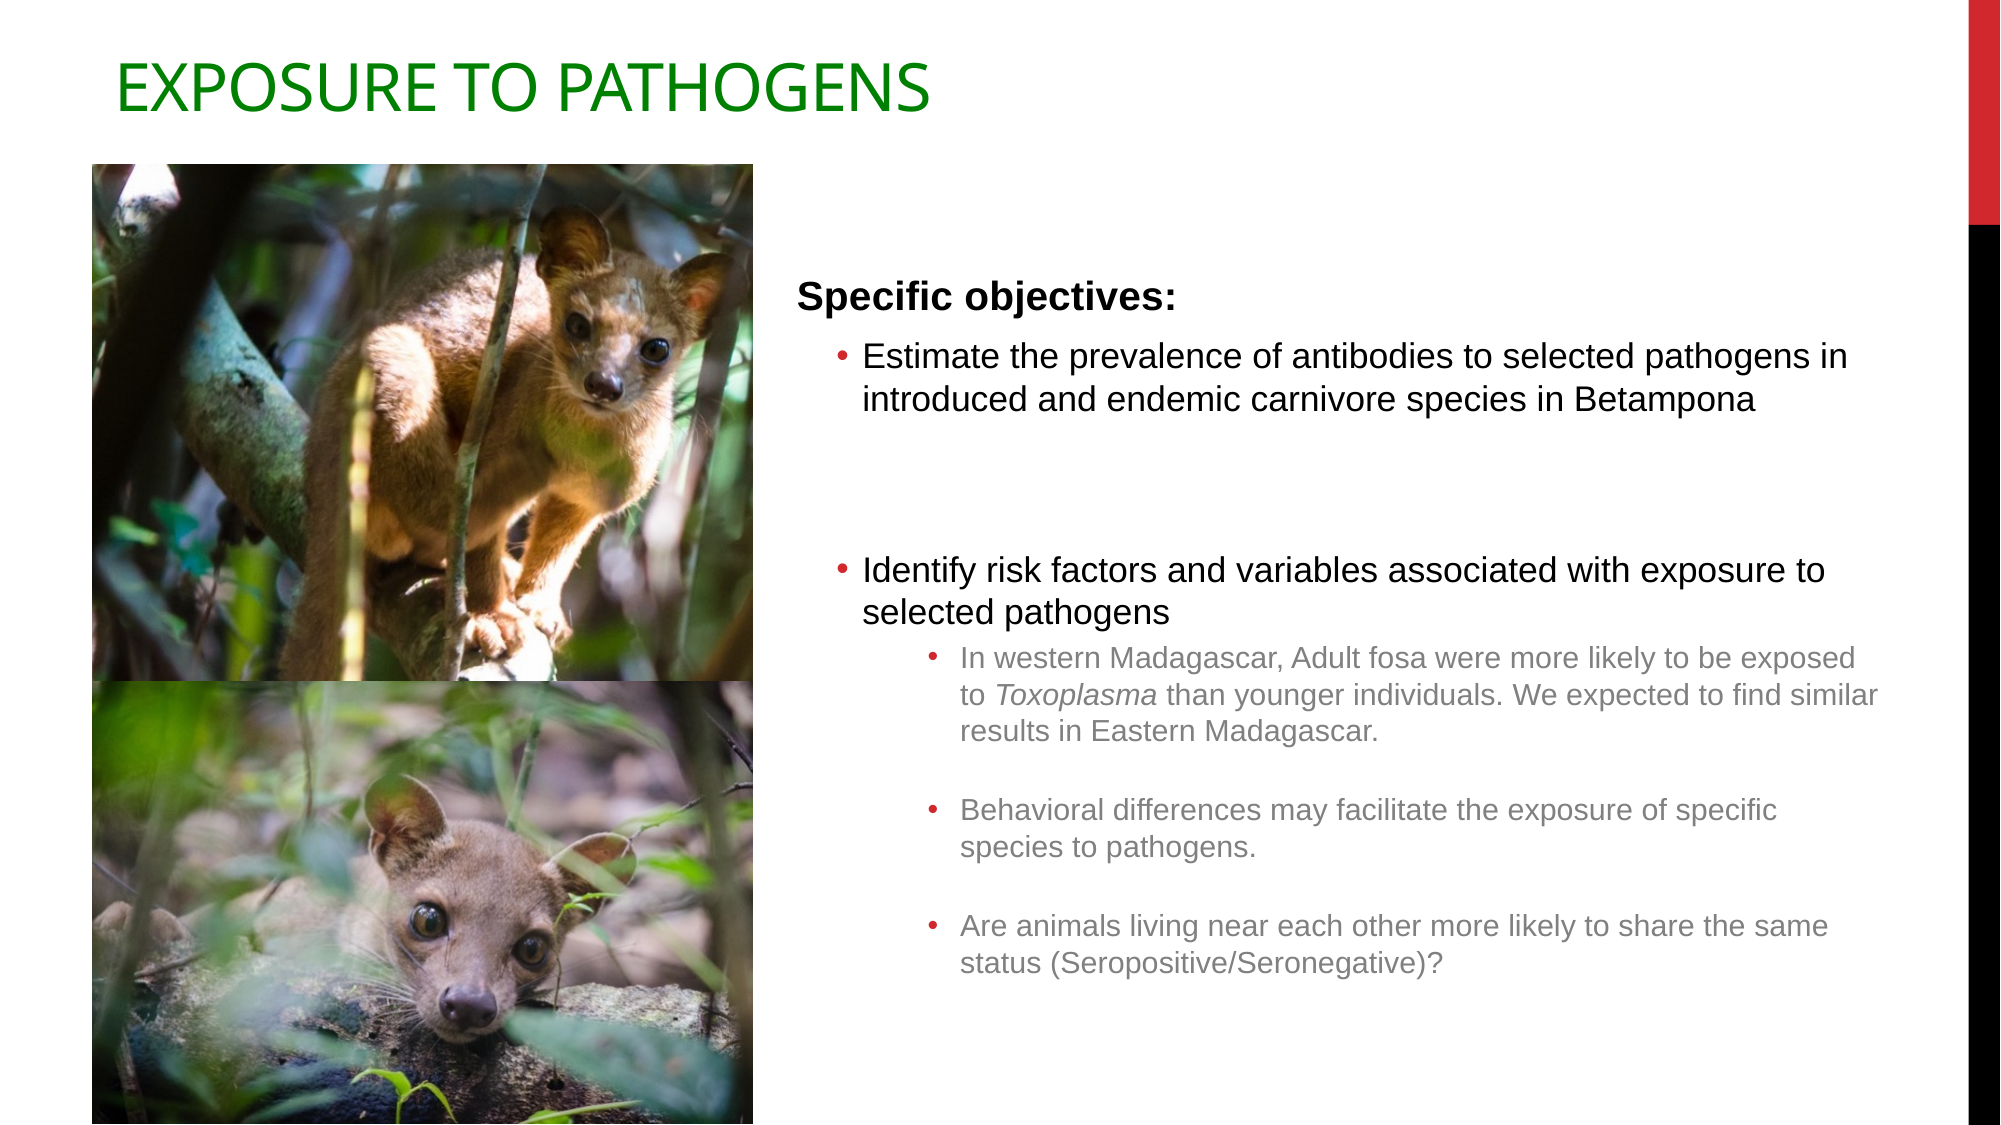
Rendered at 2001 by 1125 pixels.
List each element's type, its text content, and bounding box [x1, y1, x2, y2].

list Specific objectives: Estimate the prevalence of antibodies to selected pathogens in introduced and endemic carnivore species in Betampona Identify risk factors and variables associated with exposure to selected pathogens In western Madagascar, Adult fosa were more likely to be exposed to Toxoplasma than younger individuals. We expected to find similar results in Eastern Madagascar. Behavioral differences may facilitate the exposure of specific species to pathogens. Are animals living near each other more likely to share the same status (Seropositive/Seronegative)? [781, 262, 1900, 998]
picture [91, 164, 753, 1125]
title Exposure to pathogens [99, 25, 1900, 132]
